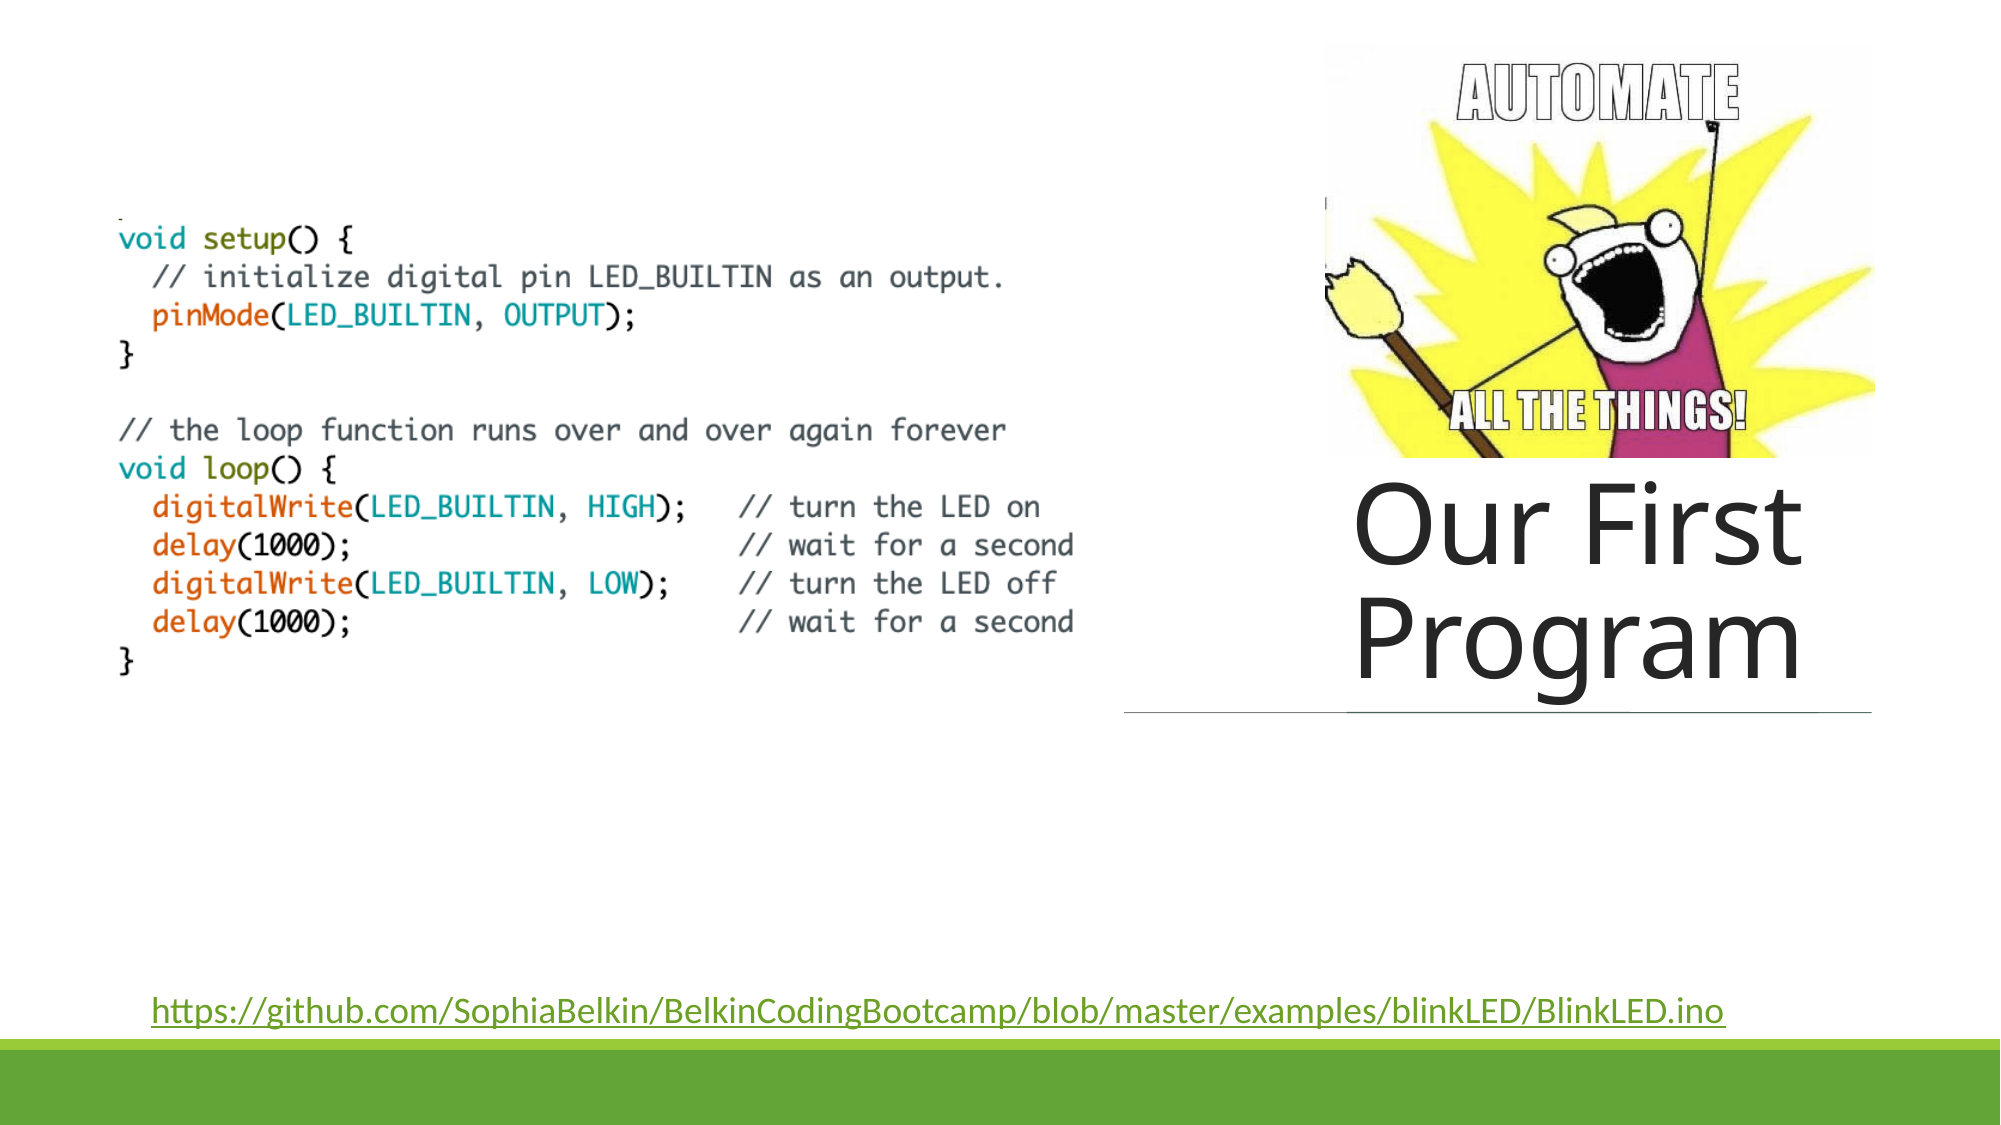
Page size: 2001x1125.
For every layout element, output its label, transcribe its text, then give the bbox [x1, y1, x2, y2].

picture [114, 200, 1125, 783]
text_box [0, 1038, 2000, 1051]
picture [1324, 44, 1876, 458]
text_box [0, 1051, 2000, 1125]
text_box Our First Program [1335, 104, 1894, 710]
text_box https://github.com/SophiaBelkin/BelkinCodingBootcamp/blob/master/examples/blinkLED/BlinkLED.ino [114, 978, 1762, 1039]
